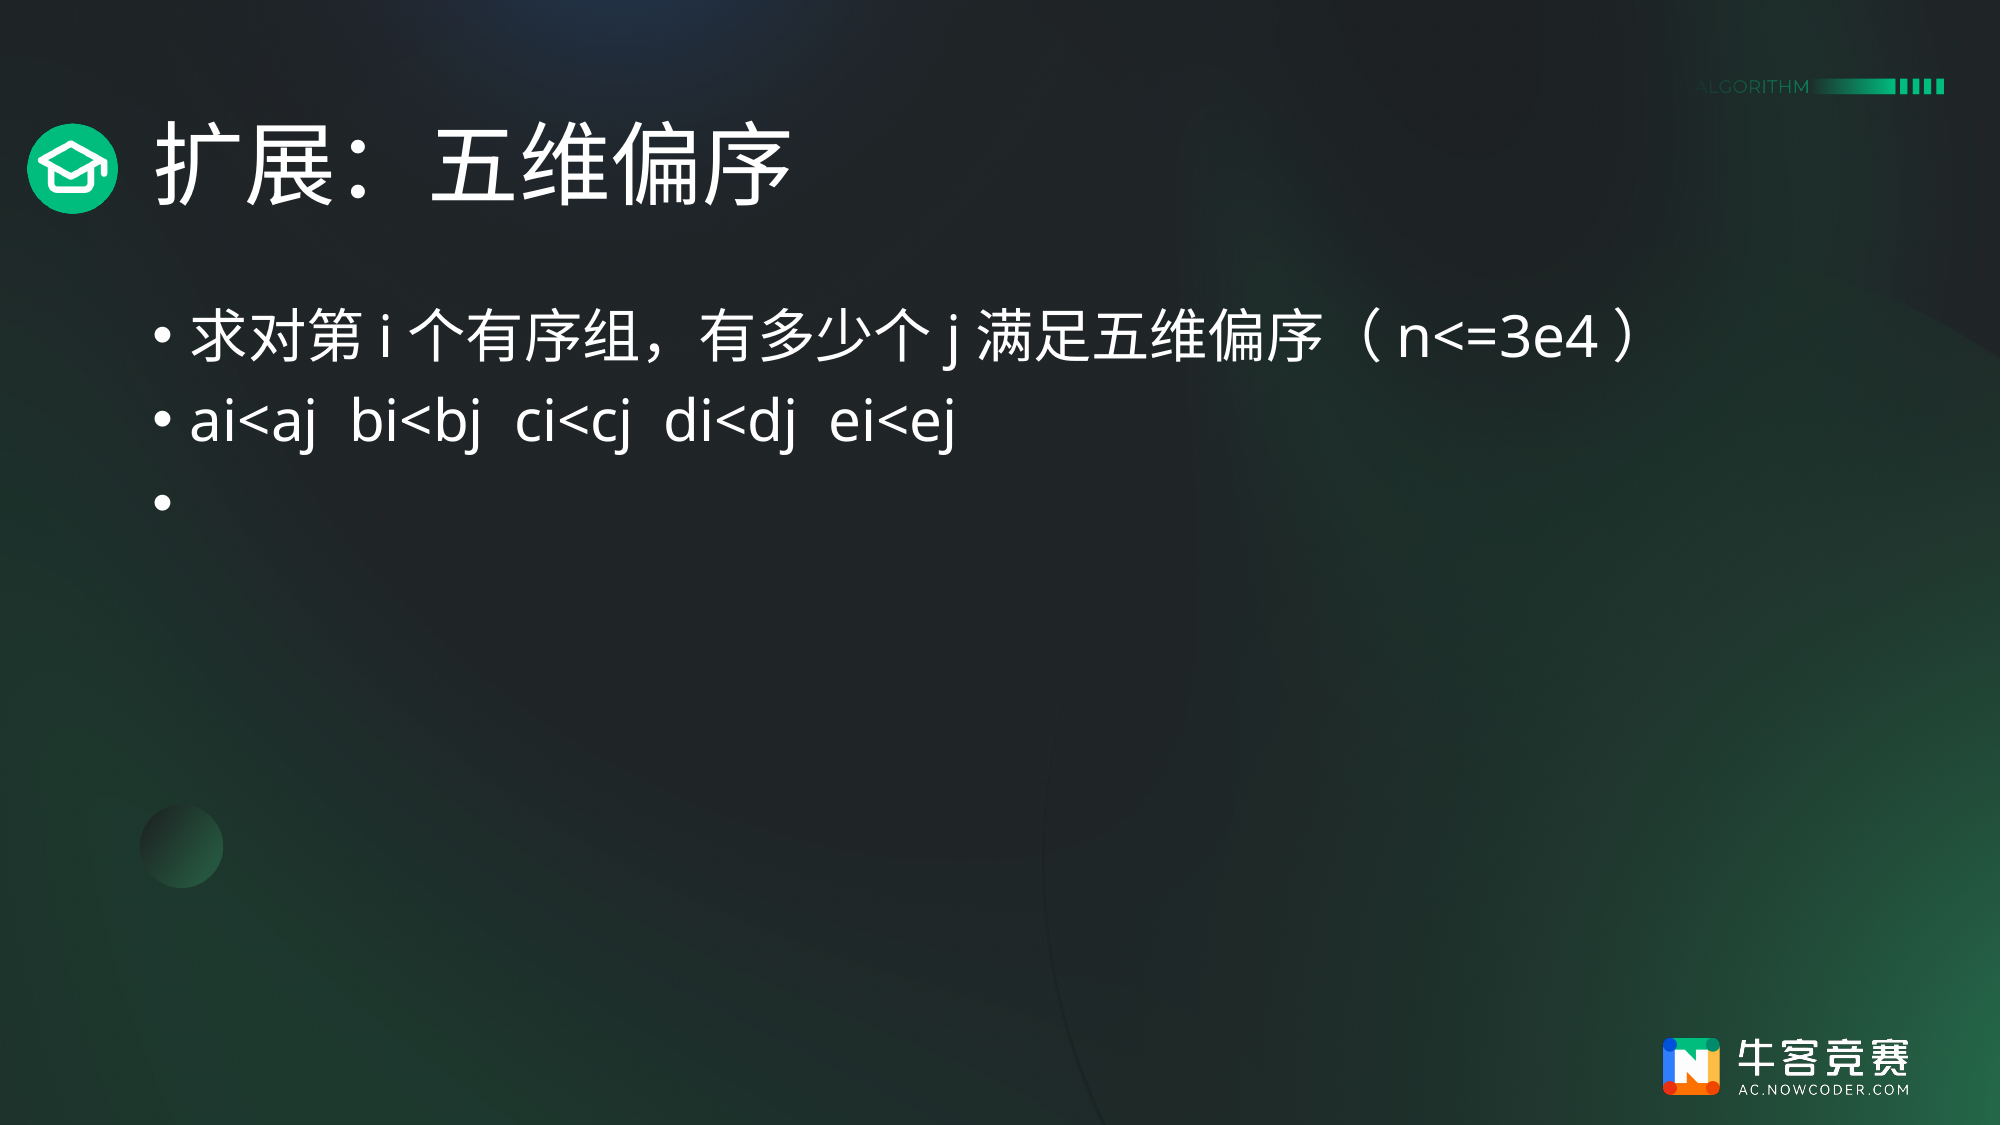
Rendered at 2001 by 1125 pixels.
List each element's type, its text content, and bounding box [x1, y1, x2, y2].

picture [0, 0, 2000, 1125]
title 扩展：五维偏序 [137, 59, 1863, 278]
list 求对第i个有序组，有多少个j满足五维偏序（n<=3e4） ai<aj bi<bj ci<cj di<dj ei<ej [137, 299, 1863, 1014]
